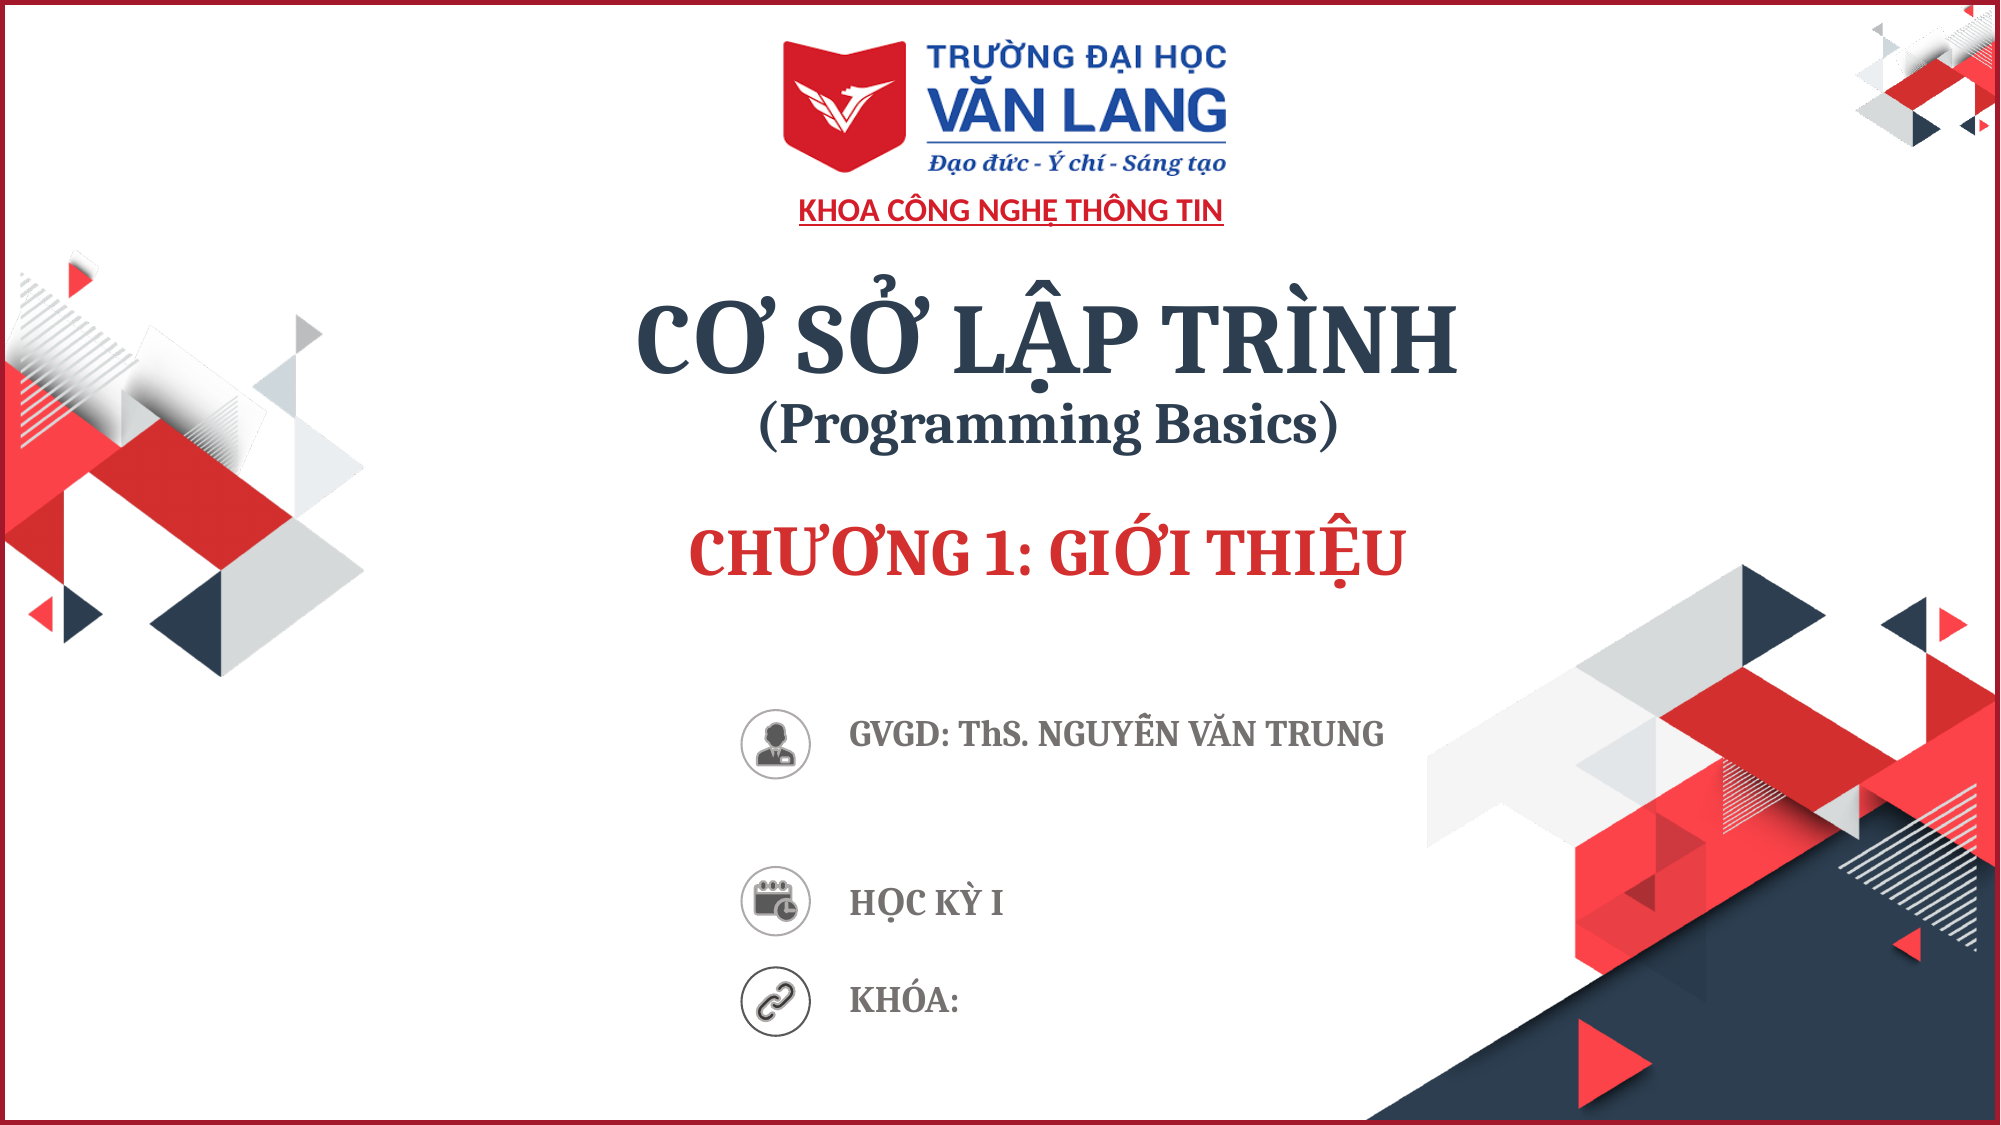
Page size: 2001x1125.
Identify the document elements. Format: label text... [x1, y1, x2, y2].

text_box CƠ SỞ LẬP TRÌNH [621, 266, 1476, 378]
picture [5, 250, 364, 676]
text_box KHÓA: [834, 967, 1442, 1028]
picture [1855, 5, 1995, 147]
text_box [741, 710, 810, 779]
picture [1305, 564, 1995, 1120]
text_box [741, 866, 810, 936]
text_box (Programming Basics) [328, 378, 1769, 463]
picture [780, 38, 1226, 176]
text_box HỌC KỲ I [834, 871, 1442, 931]
text_box [755, 981, 796, 1023]
text_box CHƯƠNG 1: GIỚI THIỆU [328, 501, 1769, 597]
text_box GVGD: ThS. NGUYỄN VĂN TRUNG [834, 701, 1442, 762]
text_box [740, 966, 811, 1037]
